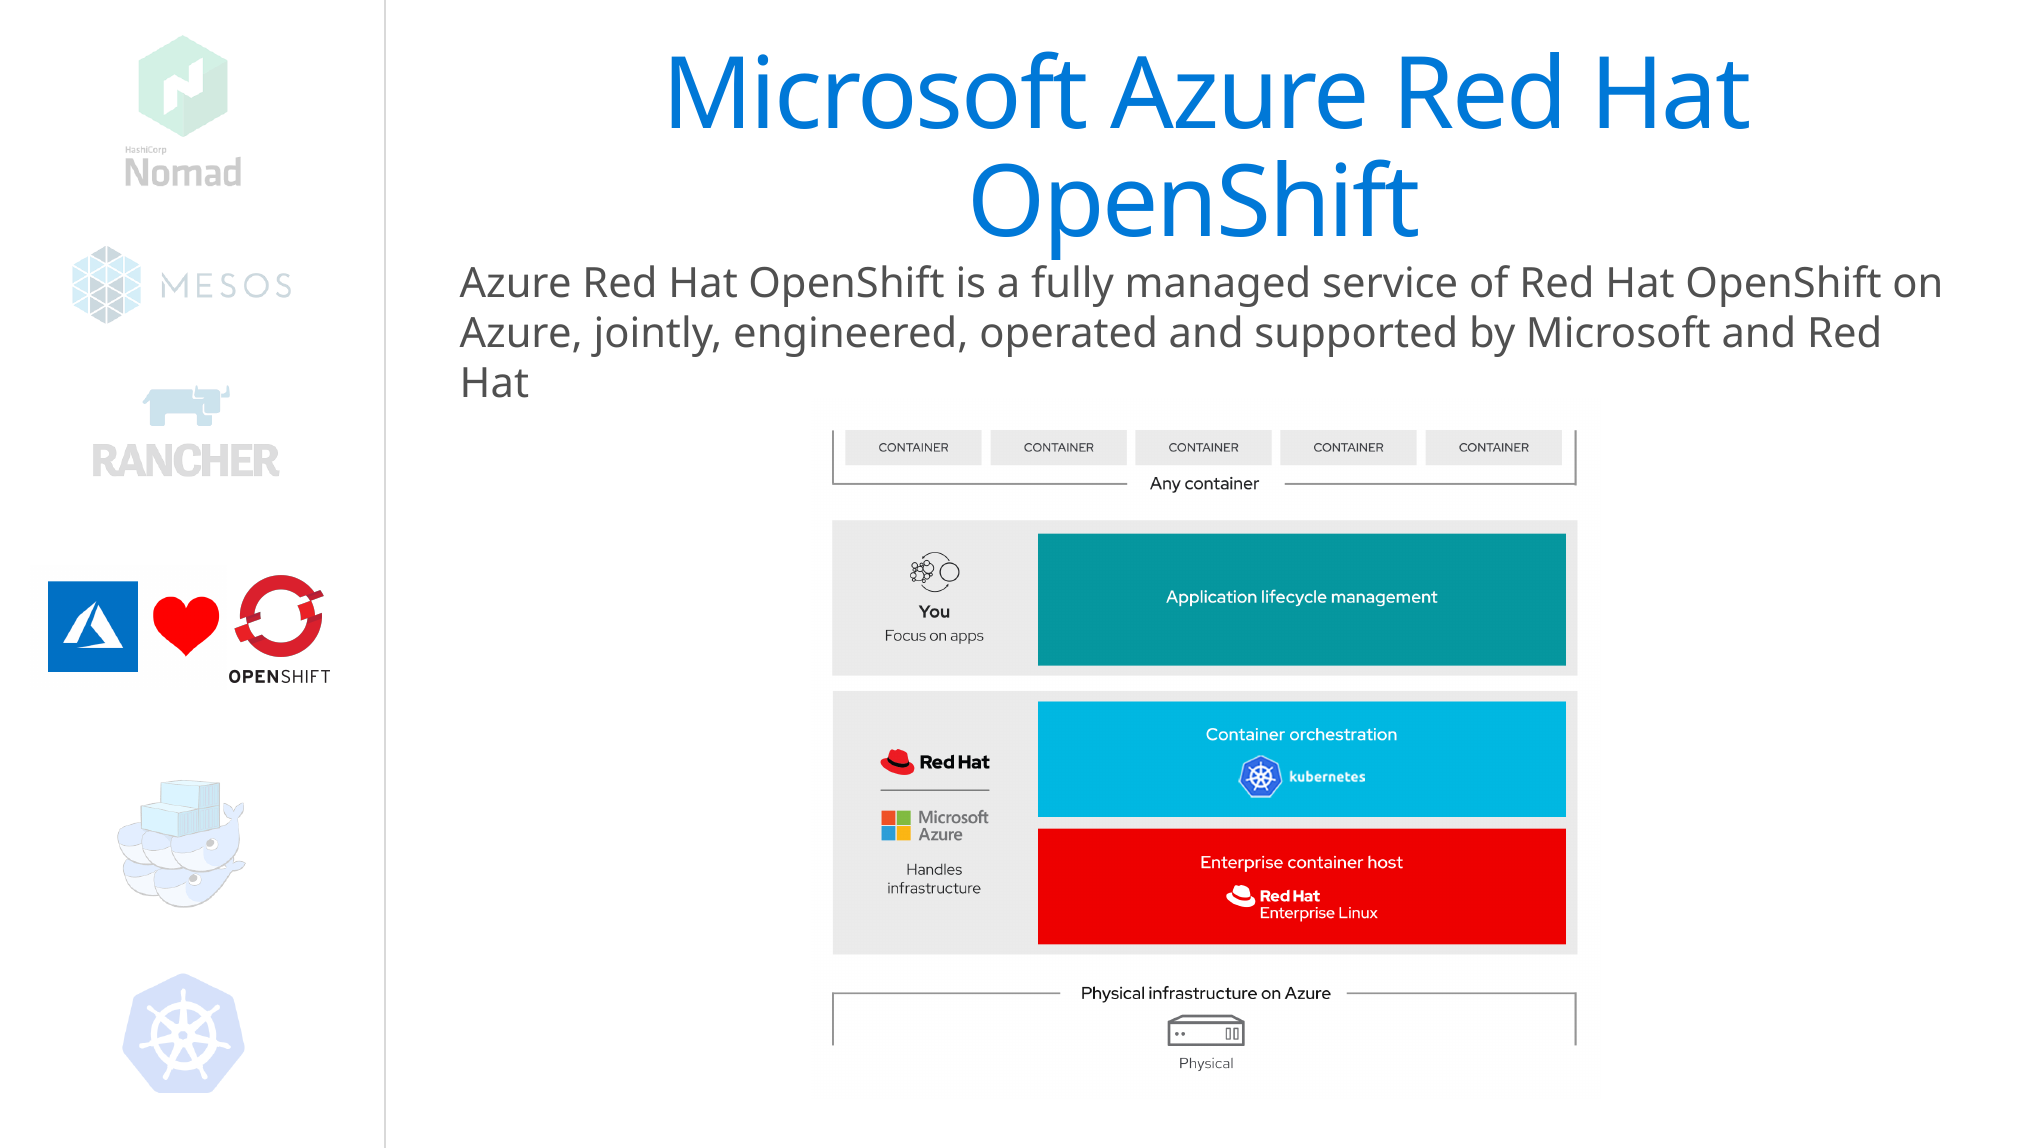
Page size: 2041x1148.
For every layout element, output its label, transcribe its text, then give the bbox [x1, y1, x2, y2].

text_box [30, 564, 333, 693]
text_box Microsoft Azure Red Hat OpenShift [476, 35, 1936, 186]
picture [810, 398, 1602, 1099]
picture [95, 22, 271, 199]
text_box Azure Red Hat OpenShift is a fully managed service of Red Hat OpenShift on Azure, jointly, engineered, operated and supported by Microsoft and Red Hat [444, 247, 1968, 413]
picture [98, 755, 268, 922]
picture [72, 370, 291, 502]
picture [72, 244, 291, 324]
picture [115, 967, 251, 1099]
